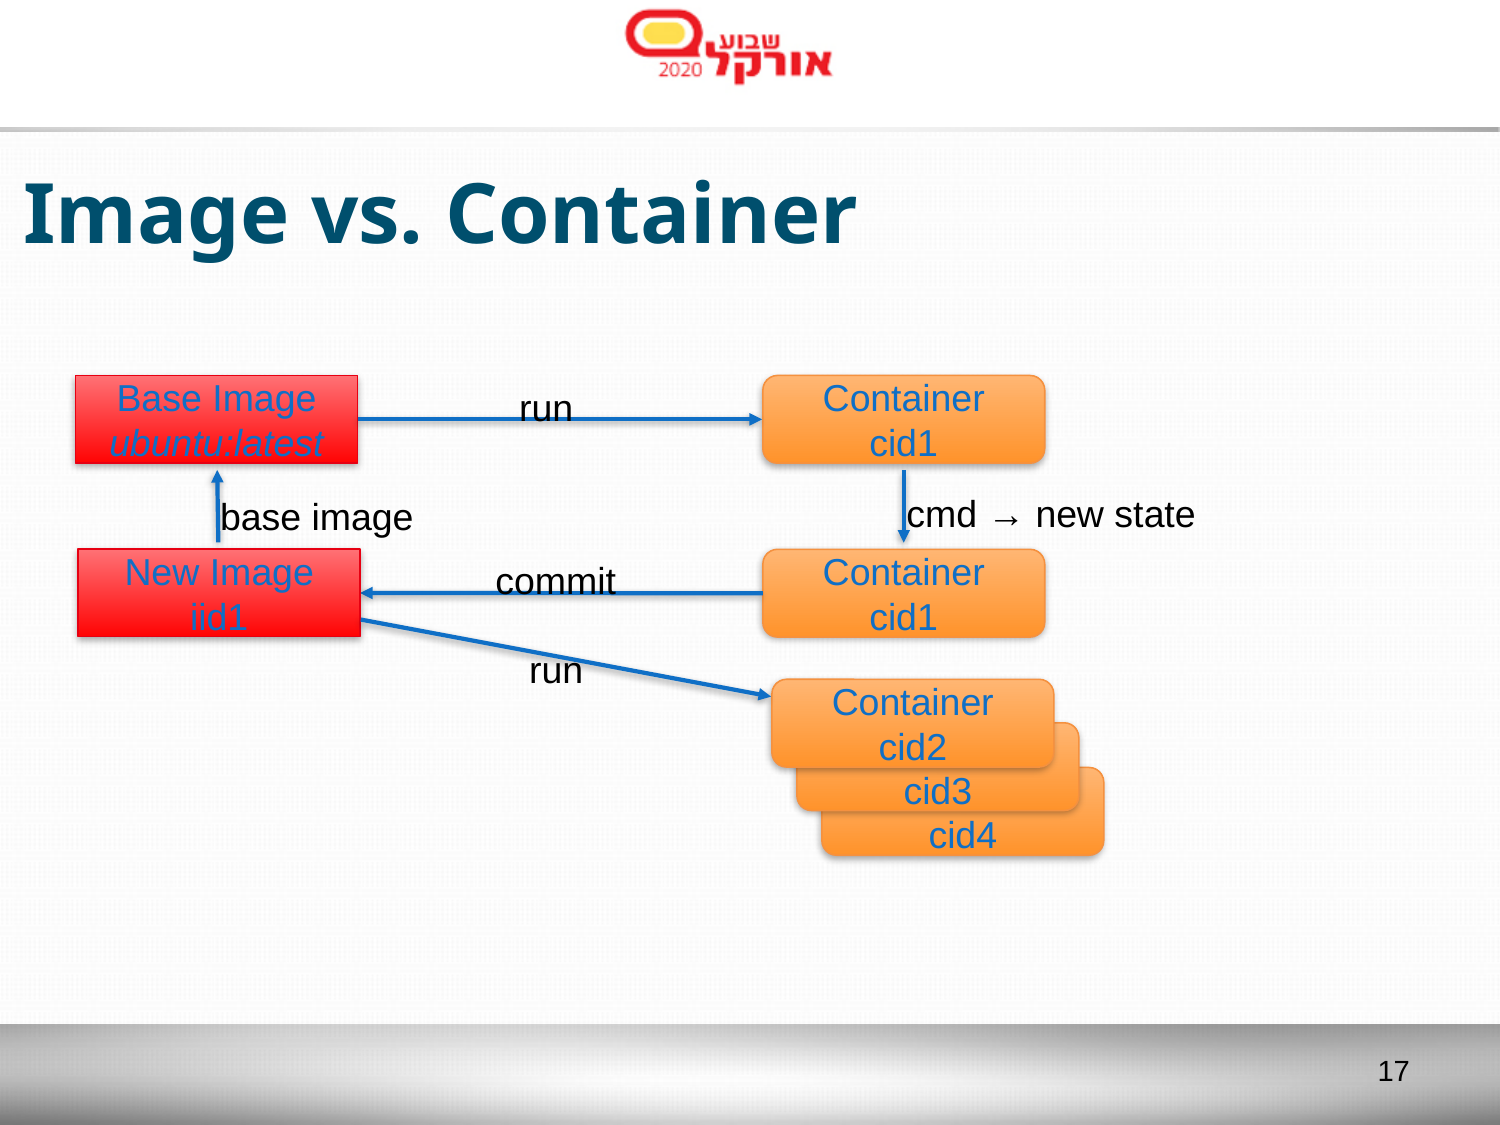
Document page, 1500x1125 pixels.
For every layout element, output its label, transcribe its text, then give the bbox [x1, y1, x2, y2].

picture [0, 0, 1500, 1125]
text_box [762, 366, 1045, 473]
text_box cmd → new state [899, 482, 1221, 543]
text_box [796, 713, 1080, 820]
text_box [821, 758, 1105, 865]
text_box run [511, 376, 597, 437]
text_box base image [212, 485, 443, 546]
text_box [771, 669, 1054, 777]
text_box [607, 665, 765, 701]
text_box [597, 413, 756, 426]
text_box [77, 539, 361, 647]
title Image vs. Container [7, 83, 950, 276]
slide_number 17 [1359, 1039, 1426, 1104]
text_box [75, 366, 358, 473]
text_box [367, 586, 487, 600]
text_box commit [487, 549, 641, 610]
text_box run [521, 638, 607, 699]
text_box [762, 539, 1045, 647]
